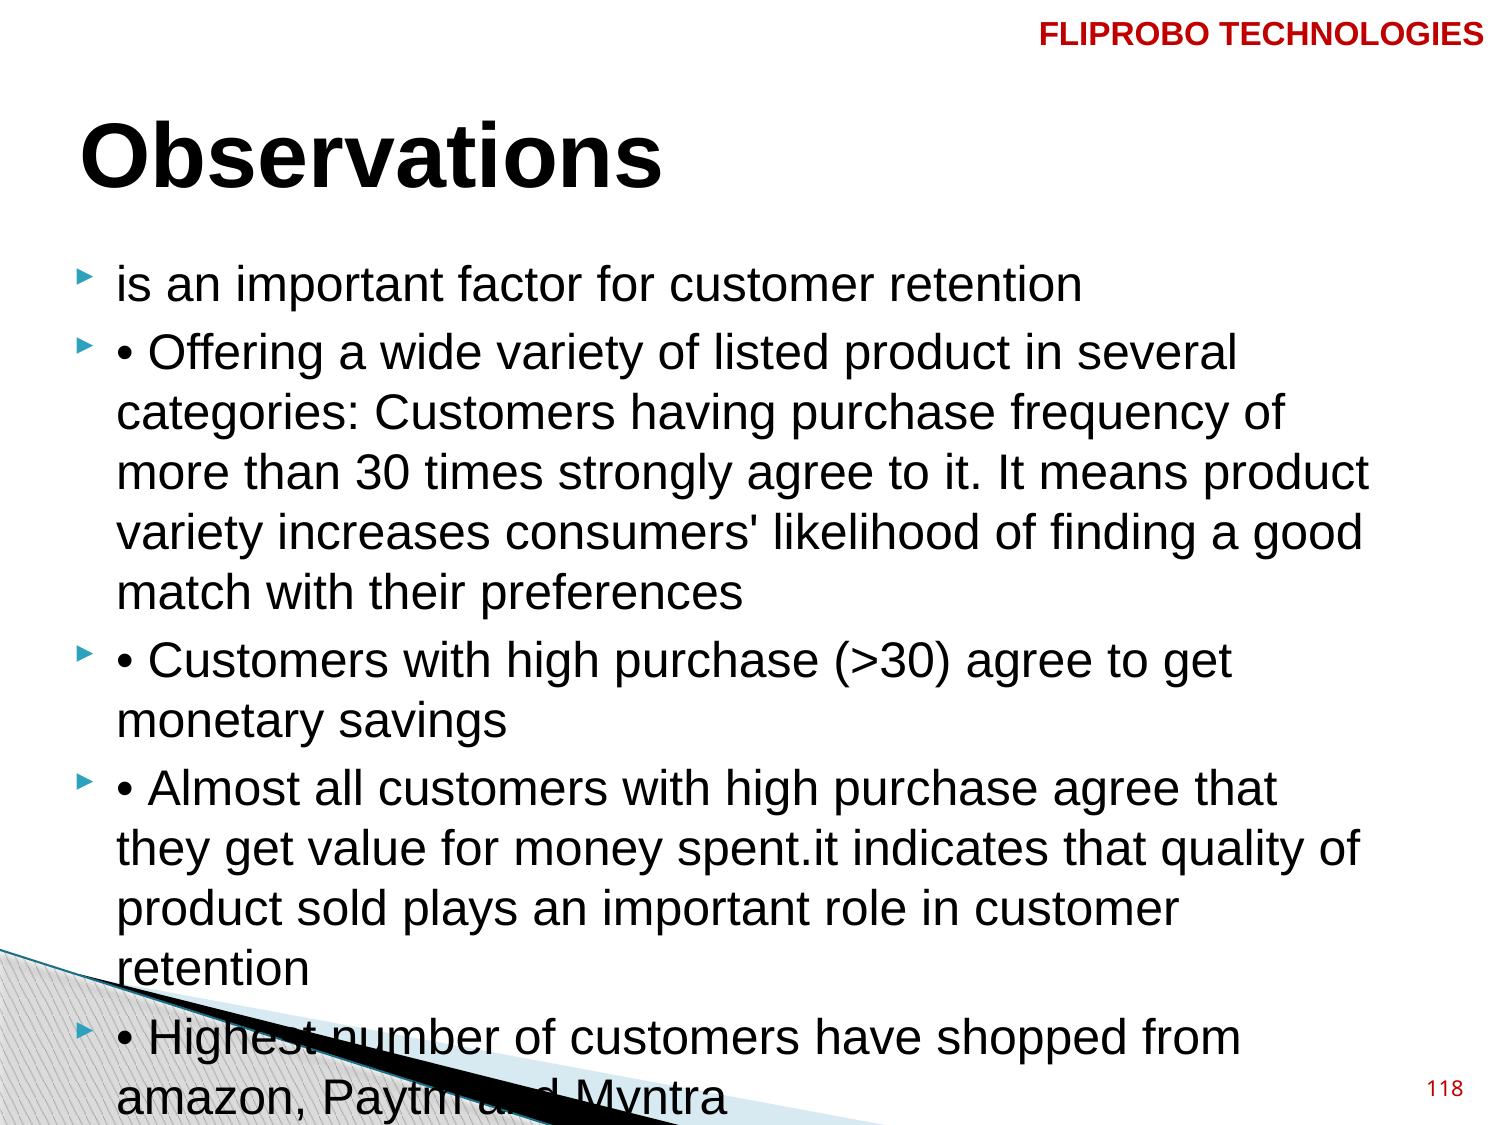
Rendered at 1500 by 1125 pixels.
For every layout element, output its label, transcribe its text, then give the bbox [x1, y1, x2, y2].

list is an important factor for customer retention • Offering a wide variety of listed product in several categories: Customers having purchase frequency of more than 30 times strongly agree to it. It means product variety increases consumers' likelihood of finding a good match with their preferences • Customers with high purchase (>30) agree to get monetary savings • Almost all customers with high purchase agree that they get value for money spent.it indicates that quality of product sold plays an important role in customer retention • Highest number of customers have shopped from amazon, Paytm and Myntra [41, 243, 1388, 1125]
title Observations [64, 54, 1218, 248]
slide_number 118 [1399, 1051, 1479, 1112]
footer FLIPROBO TECHNOLOGIES [838, 0, 1500, 60]
